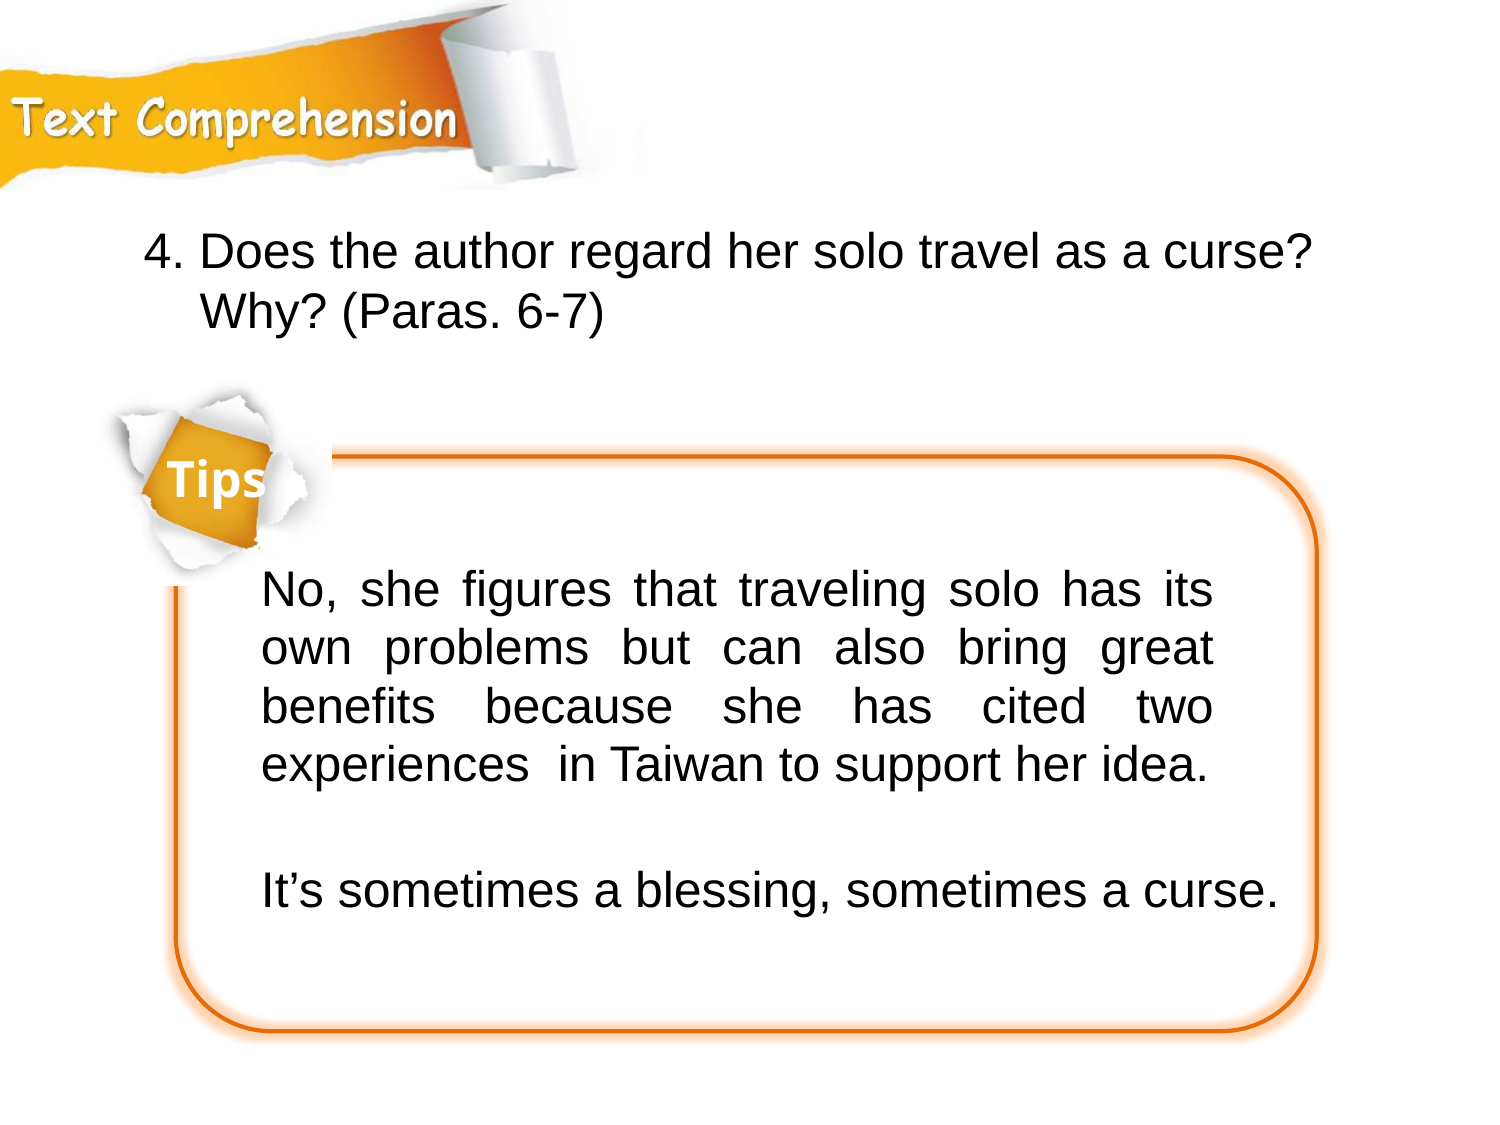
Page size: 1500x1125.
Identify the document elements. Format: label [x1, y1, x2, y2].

picture [0, 0, 645, 192]
text_box [93, 210, 1372, 1032]
